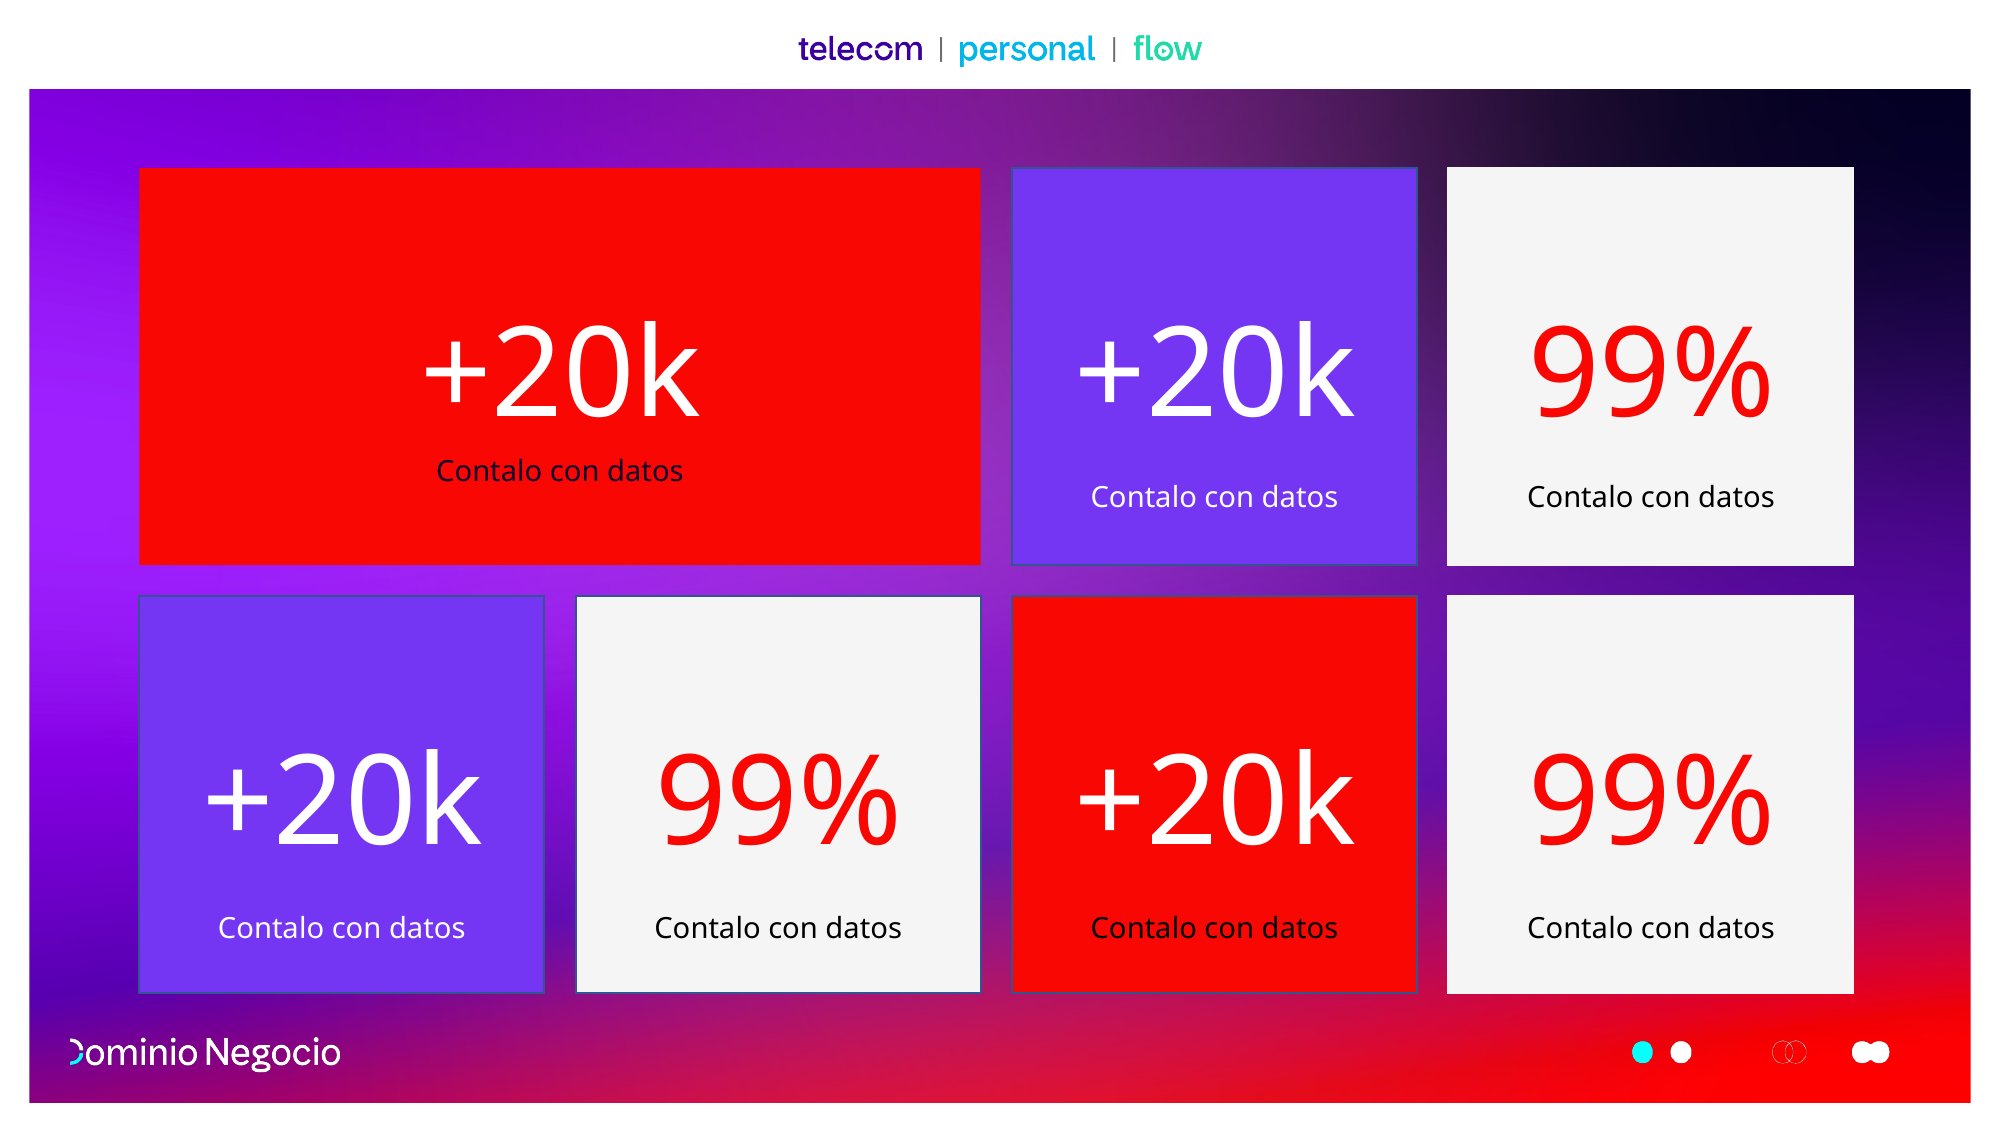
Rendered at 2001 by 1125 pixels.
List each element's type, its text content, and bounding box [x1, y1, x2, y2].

text_box Contalo con datos [1448, 470, 1854, 521]
text_box 99% [1447, 167, 1854, 566]
picture [29, 89, 1971, 1103]
text_box +20k [138, 595, 545, 994]
text_box +20k [138, 167, 982, 566]
text_box +20k [1011, 595, 1418, 994]
text_box Contalo con datos [1012, 901, 1418, 952]
picture [780, 22, 1221, 79]
text_box Contalo con datos [575, 901, 981, 952]
text_box Contalo con datos [139, 901, 545, 952]
text_box +20k [1011, 167, 1418, 566]
text_box 99% [575, 595, 982, 994]
text_box 99% [1447, 595, 1854, 994]
text_box Contalo con datos [357, 445, 763, 495]
text_box Contalo con datos [1448, 901, 1854, 952]
text_box Contalo con datos [1012, 470, 1418, 521]
